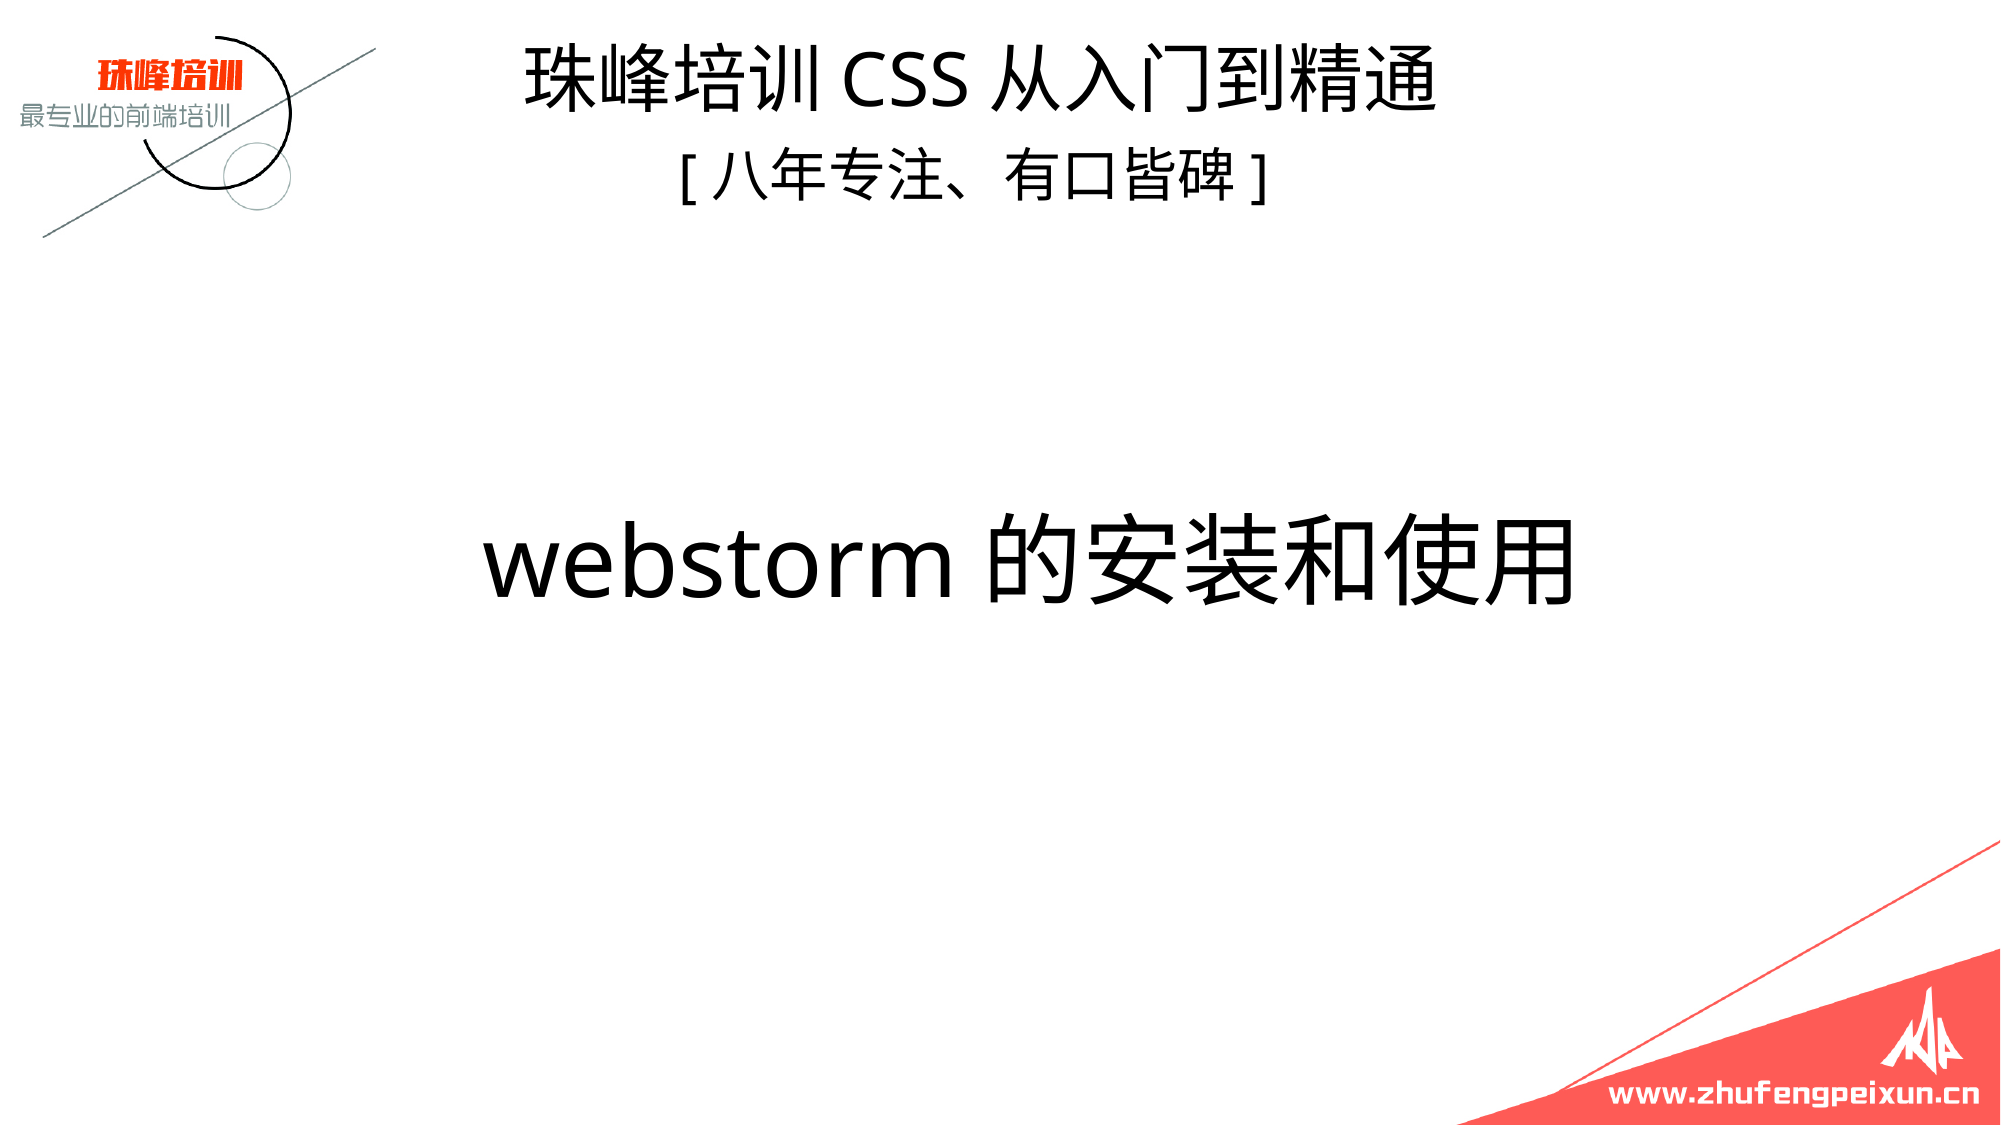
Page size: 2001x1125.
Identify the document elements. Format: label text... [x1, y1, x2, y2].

picture [18, 36, 376, 238]
picture [1437, 796, 2001, 1125]
title webstorm的安装和使用 [208, 288, 1857, 658]
text_box 珠峰培训CSS从入门到精通 [八年专注、有口皆碑] [507, 23, 1737, 264]
